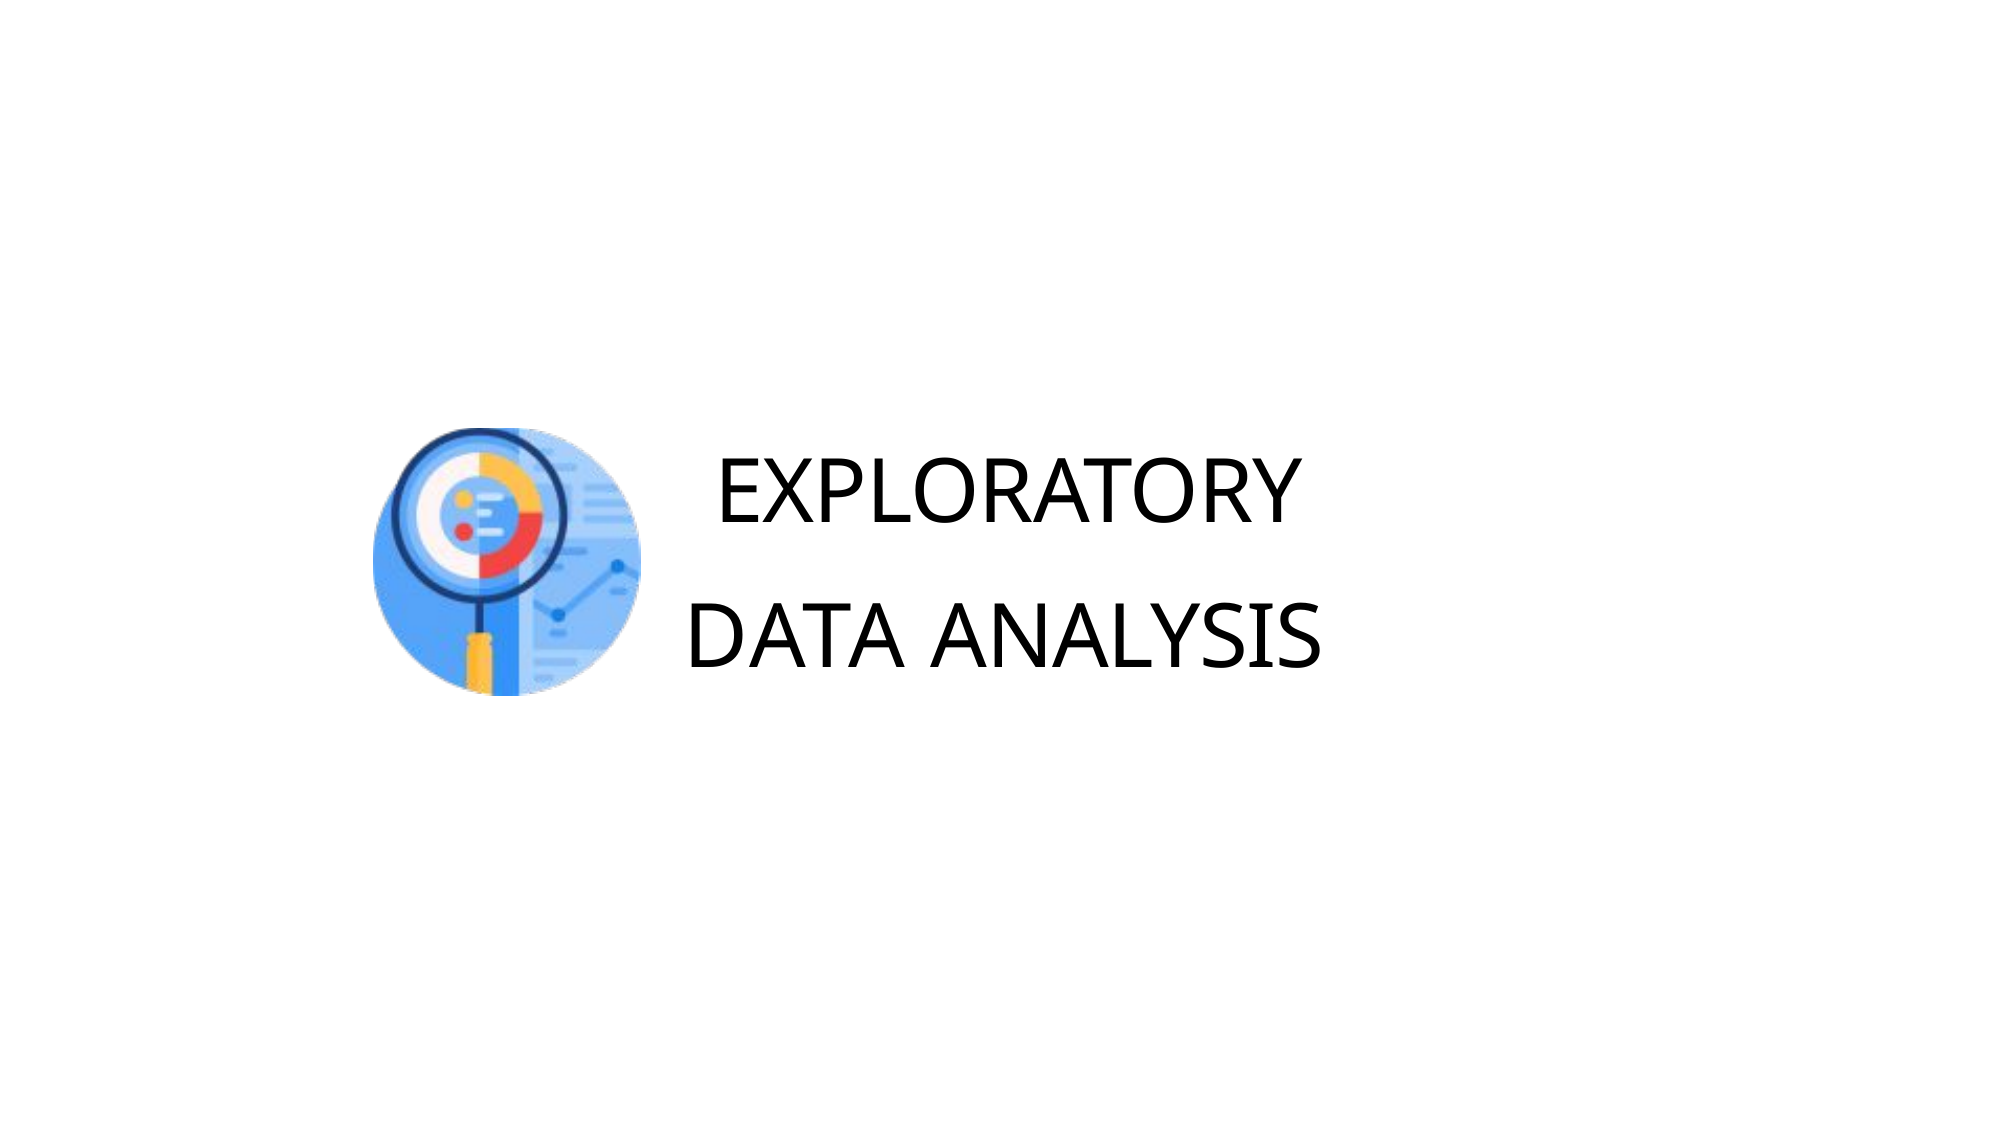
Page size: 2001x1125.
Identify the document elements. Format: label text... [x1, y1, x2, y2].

title EXPLORATORY DATA ANALYSIS [681, 392, 1403, 686]
picture [373, 428, 641, 696]
